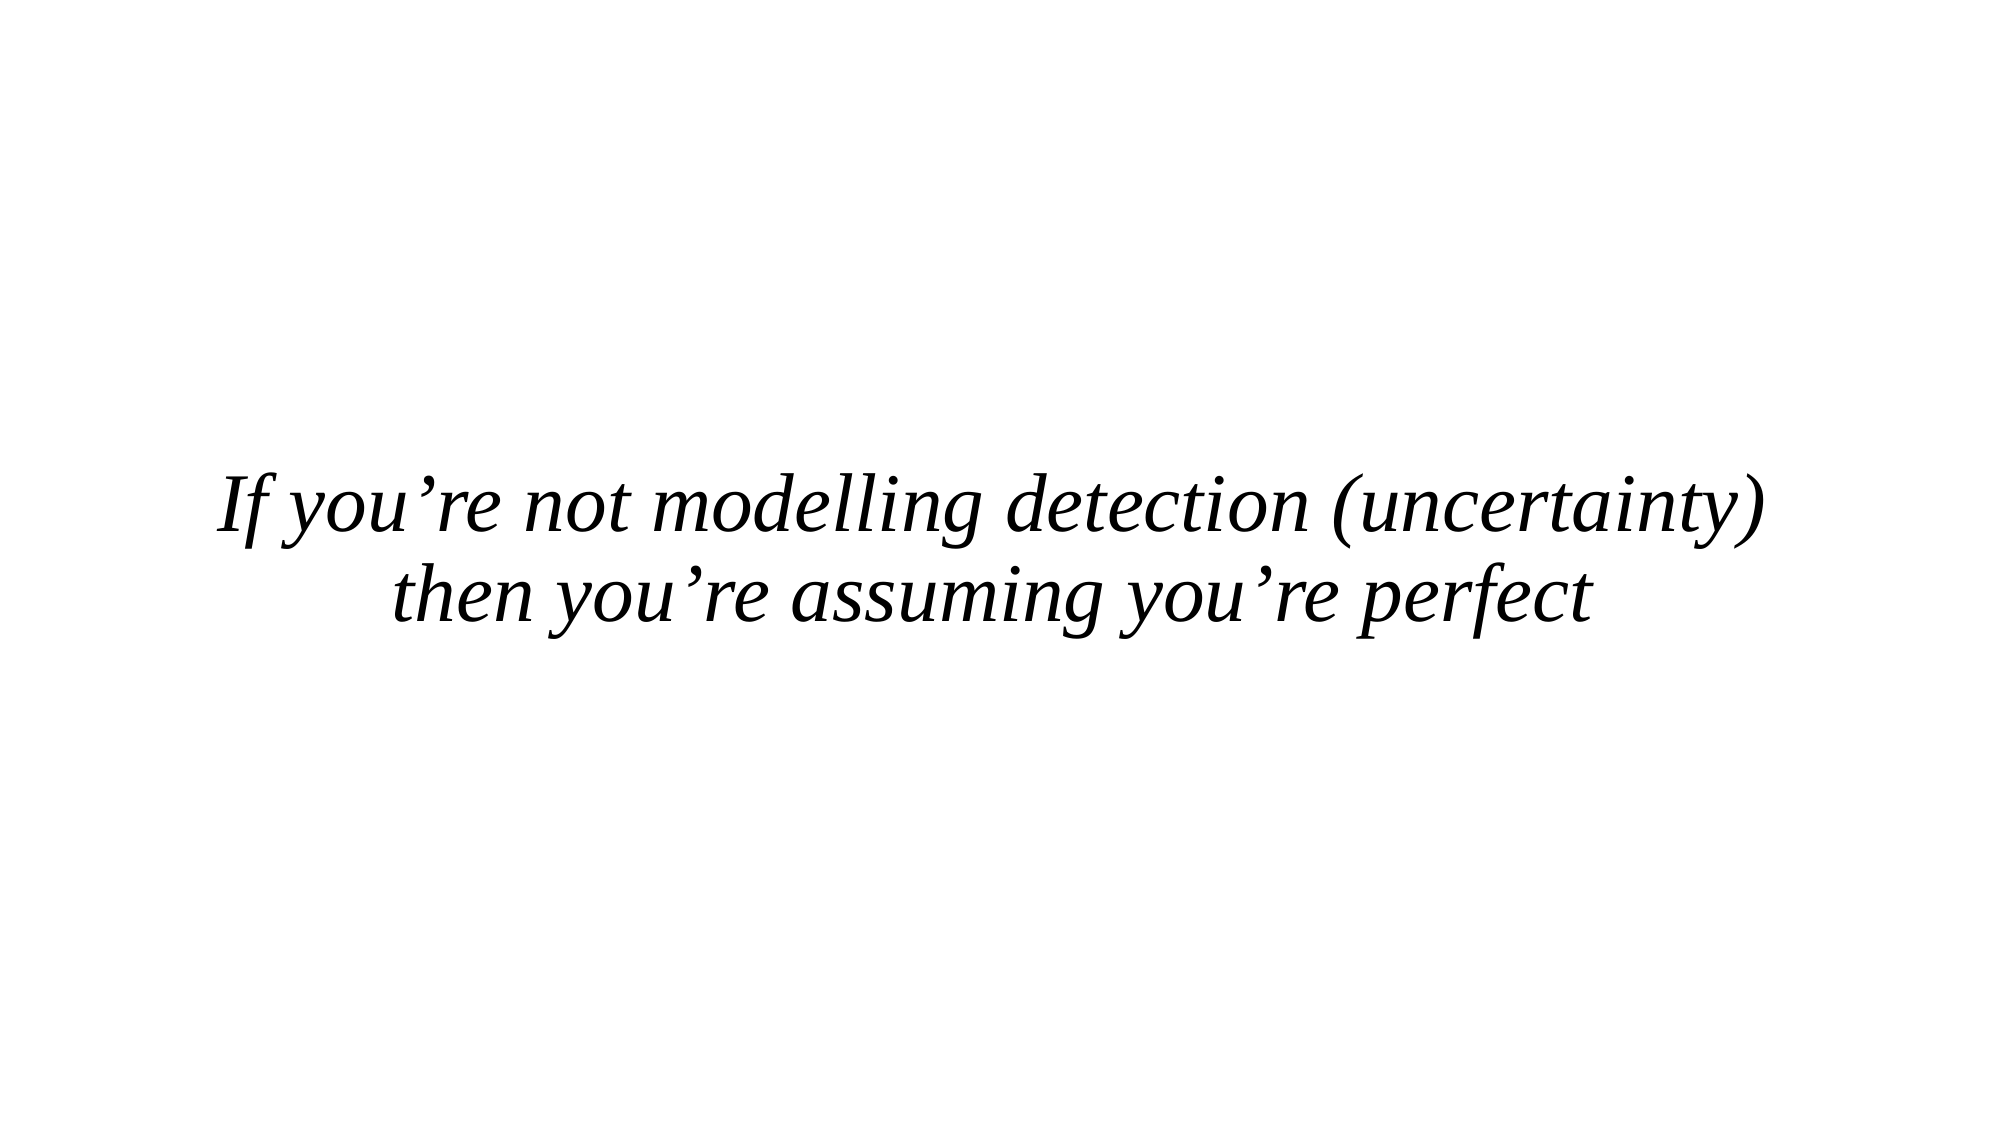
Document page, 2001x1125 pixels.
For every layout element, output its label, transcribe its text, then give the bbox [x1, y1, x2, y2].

list If you’re not modelling detection (uncertainty) then you’re assuming you’re perfect [130, 451, 1856, 711]
